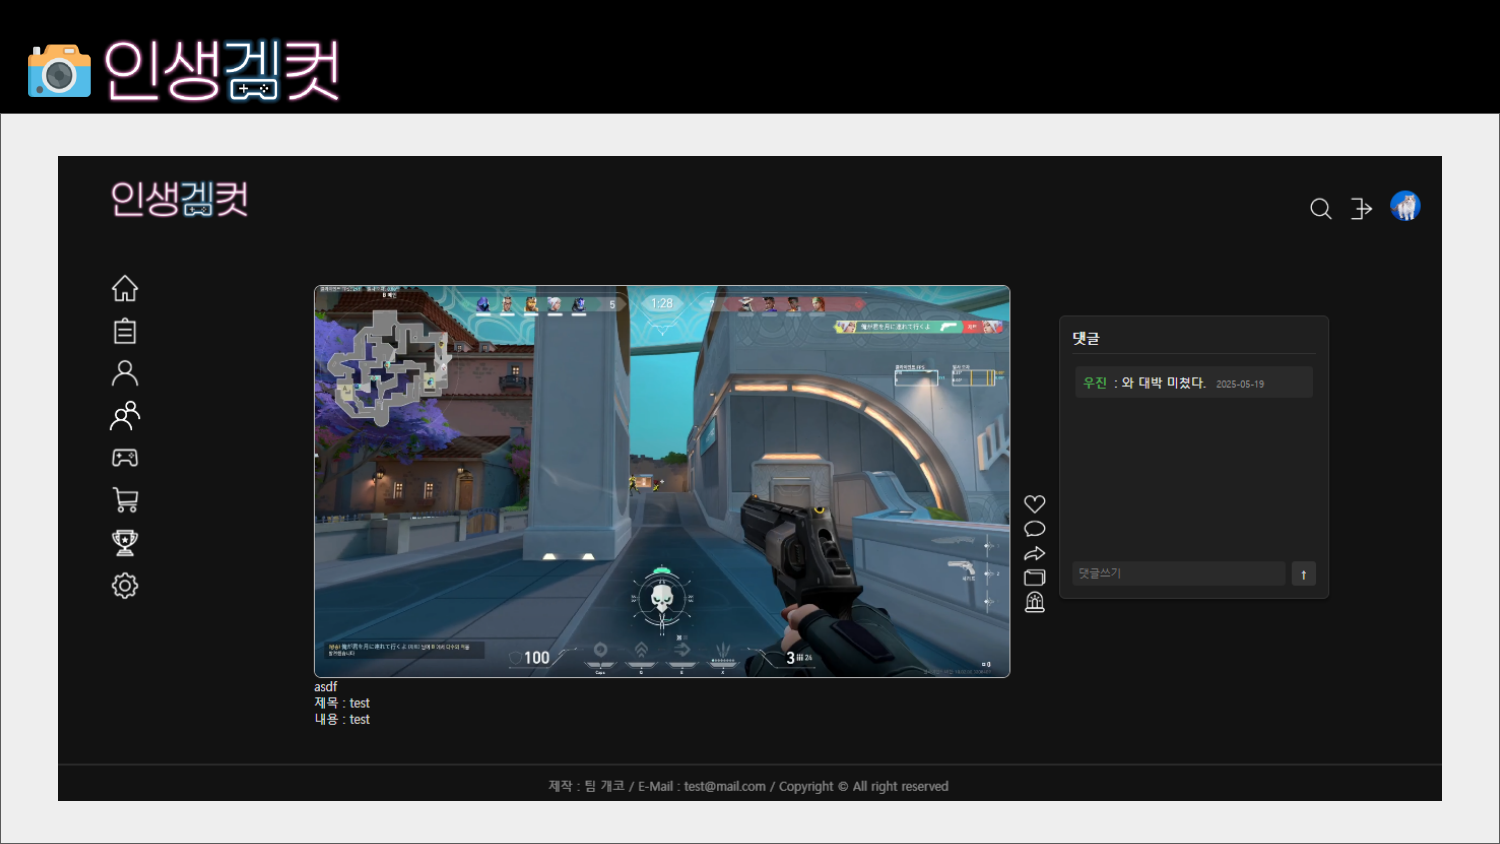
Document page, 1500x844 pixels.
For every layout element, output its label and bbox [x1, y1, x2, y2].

picture [17, 25, 348, 114]
picture [58, 156, 1442, 801]
text_box [0, 113, 1500, 844]
